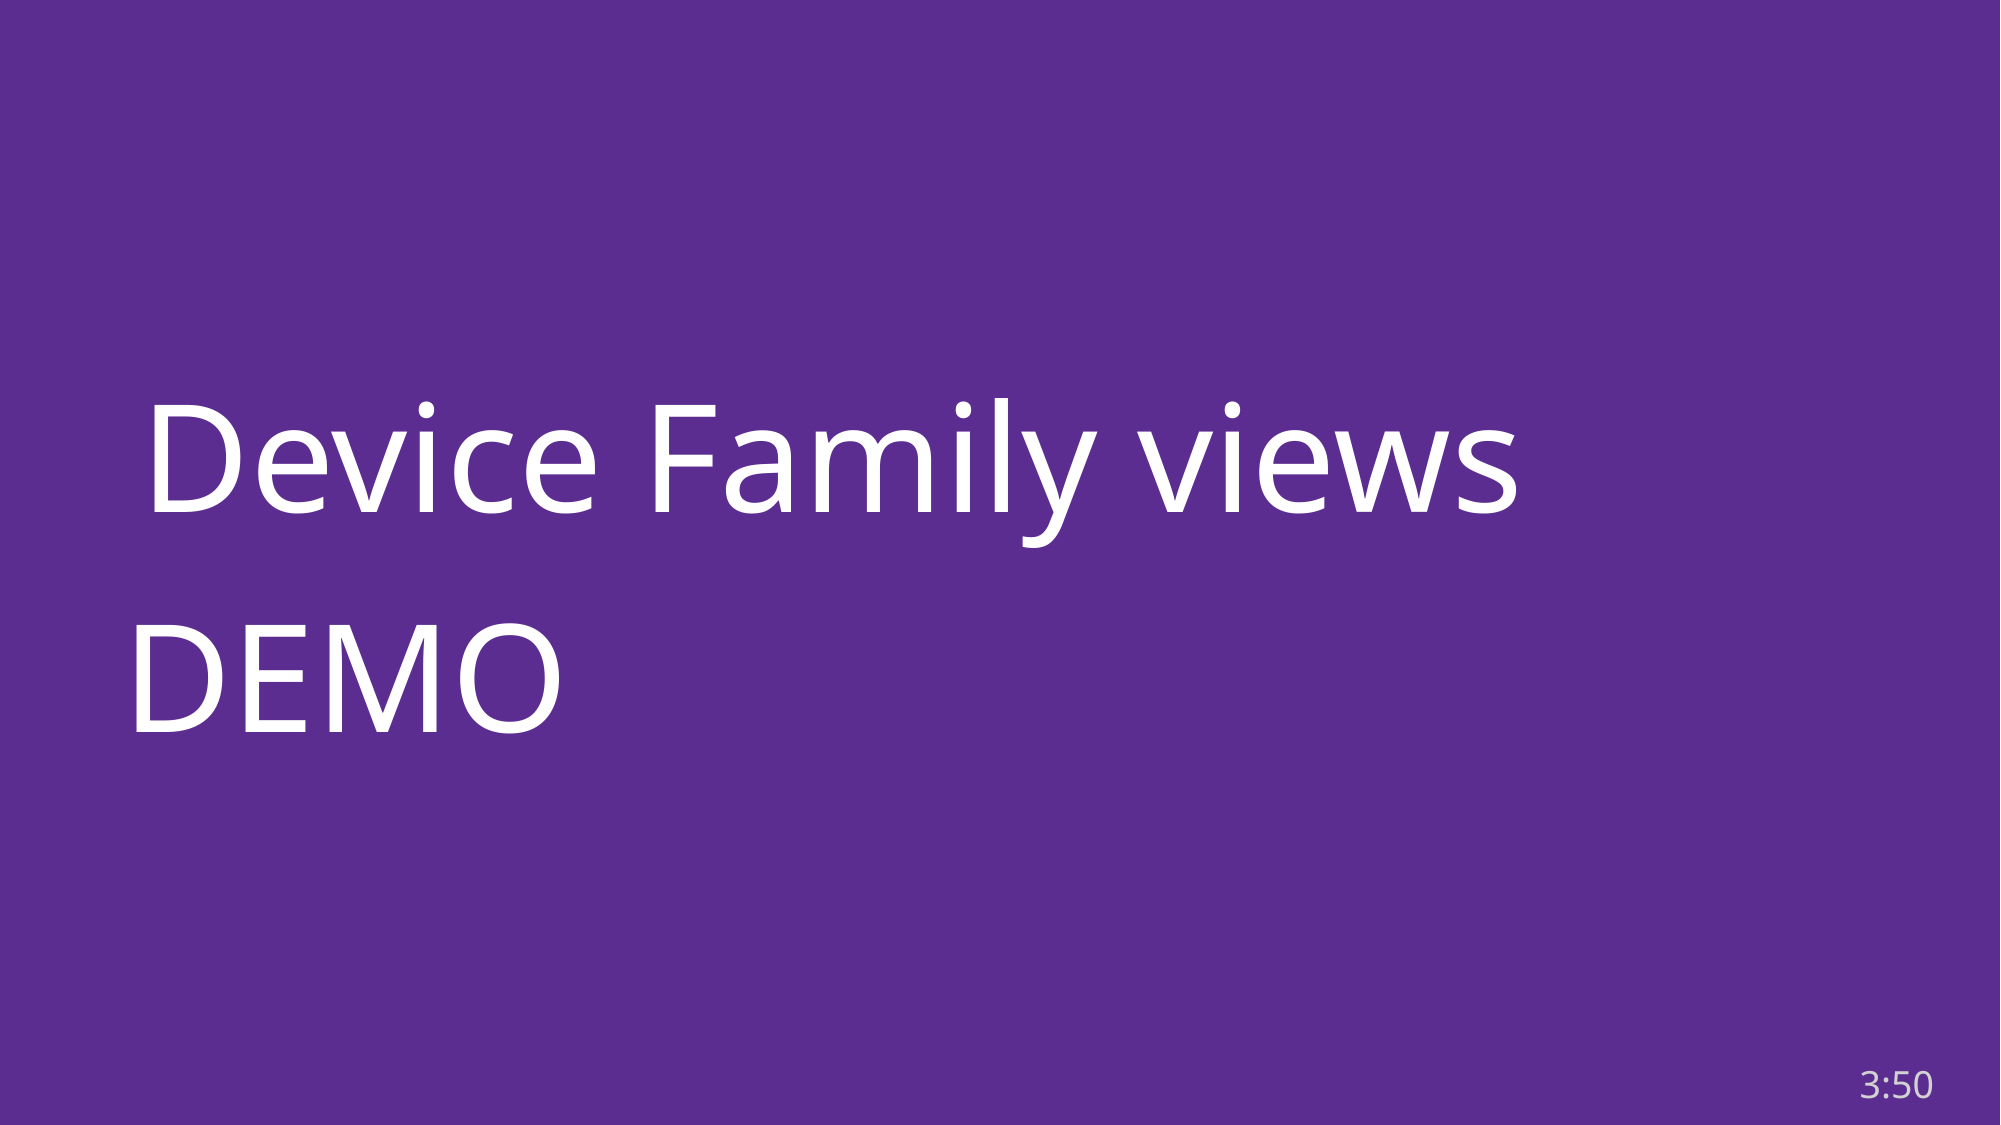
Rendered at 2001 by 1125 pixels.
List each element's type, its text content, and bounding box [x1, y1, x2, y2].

title Device Family views [118, 120, 1882, 563]
text_box 3:50 [1837, 1047, 1957, 1125]
